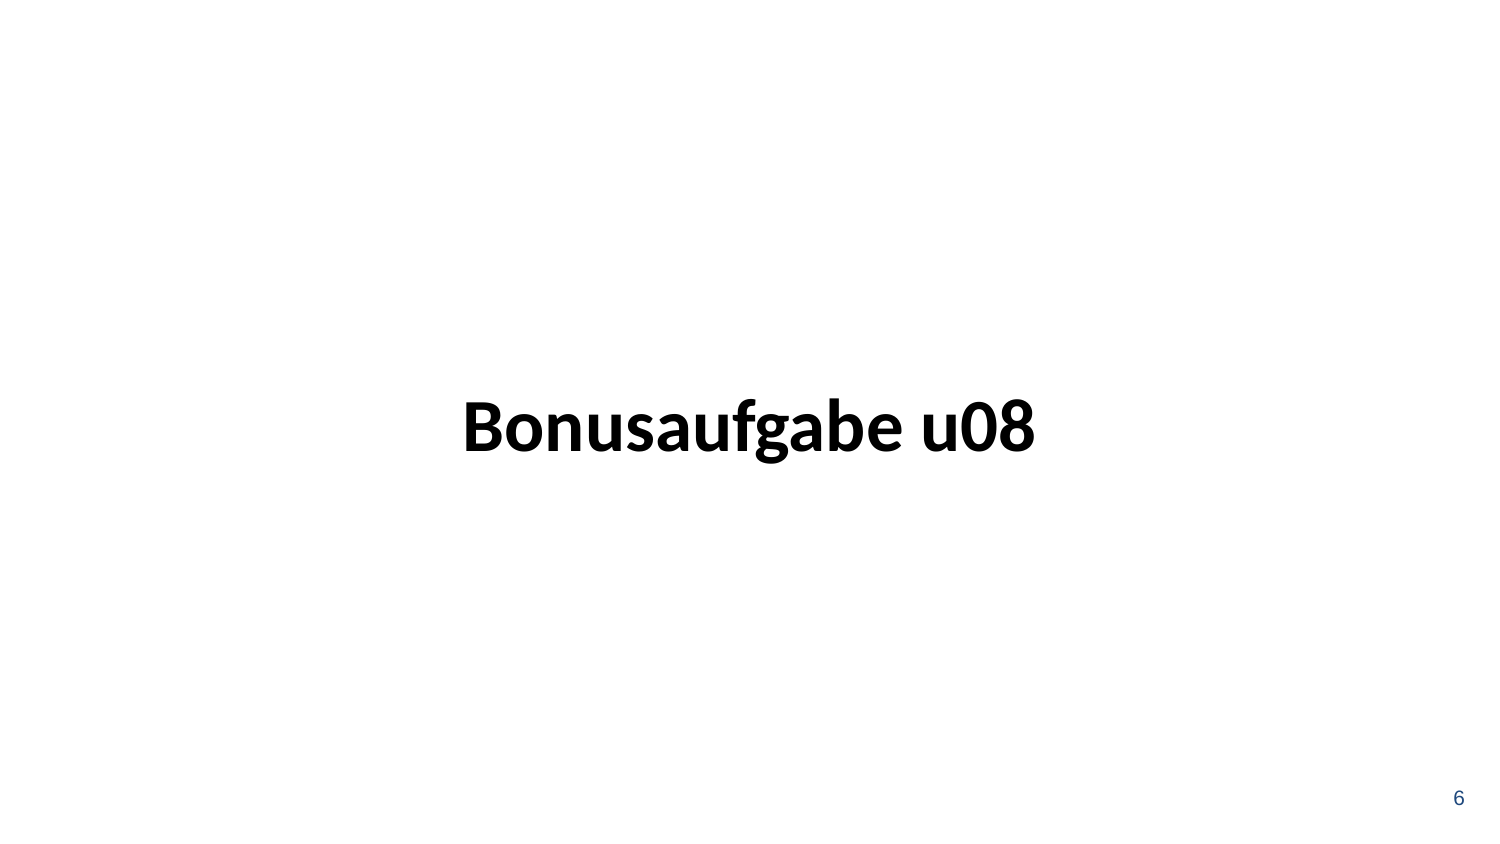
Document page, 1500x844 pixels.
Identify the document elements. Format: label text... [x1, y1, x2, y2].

title Bonusaufgabe u08 [51, 352, 1449, 491]
slide_number 6 [1389, 764, 1480, 830]
